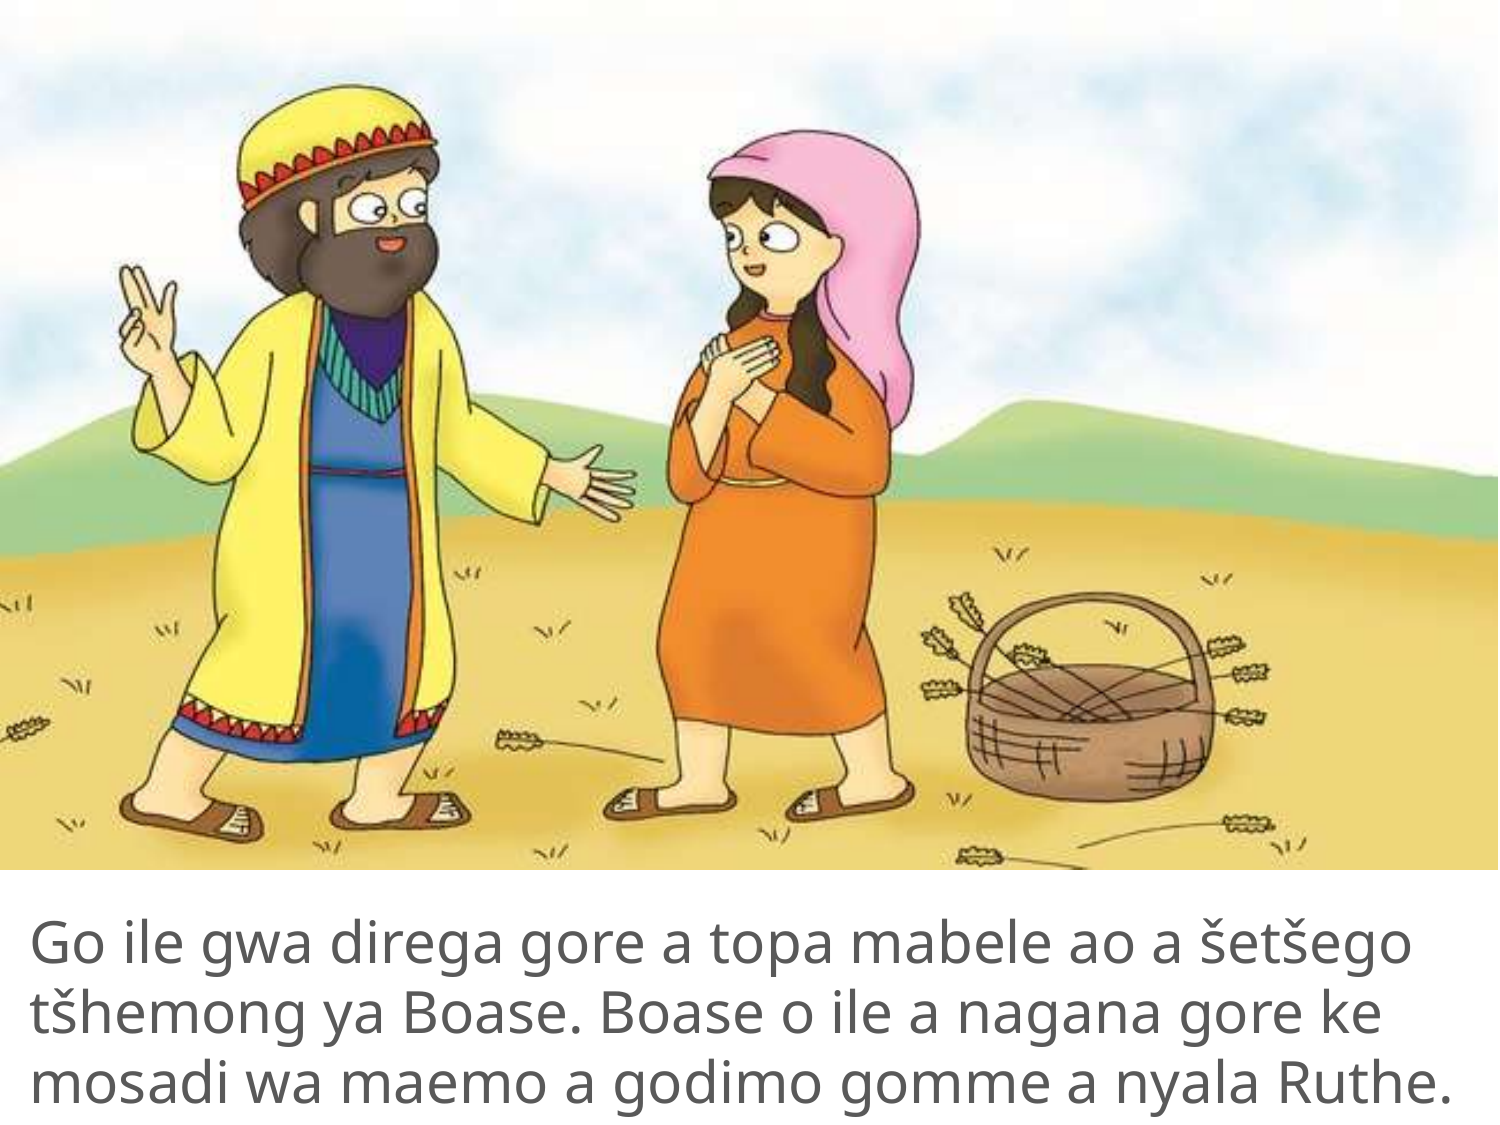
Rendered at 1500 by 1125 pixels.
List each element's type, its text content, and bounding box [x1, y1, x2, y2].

text_box Go ile gwa direga gore a topa mabele ao a šetšego tšhemong ya Boase. Boase o ile a nagana gore ke mosadi wa maemo a godimo gomme a nyala Ruthe. [14, 897, 1500, 1123]
picture [0, 0, 1498, 870]
